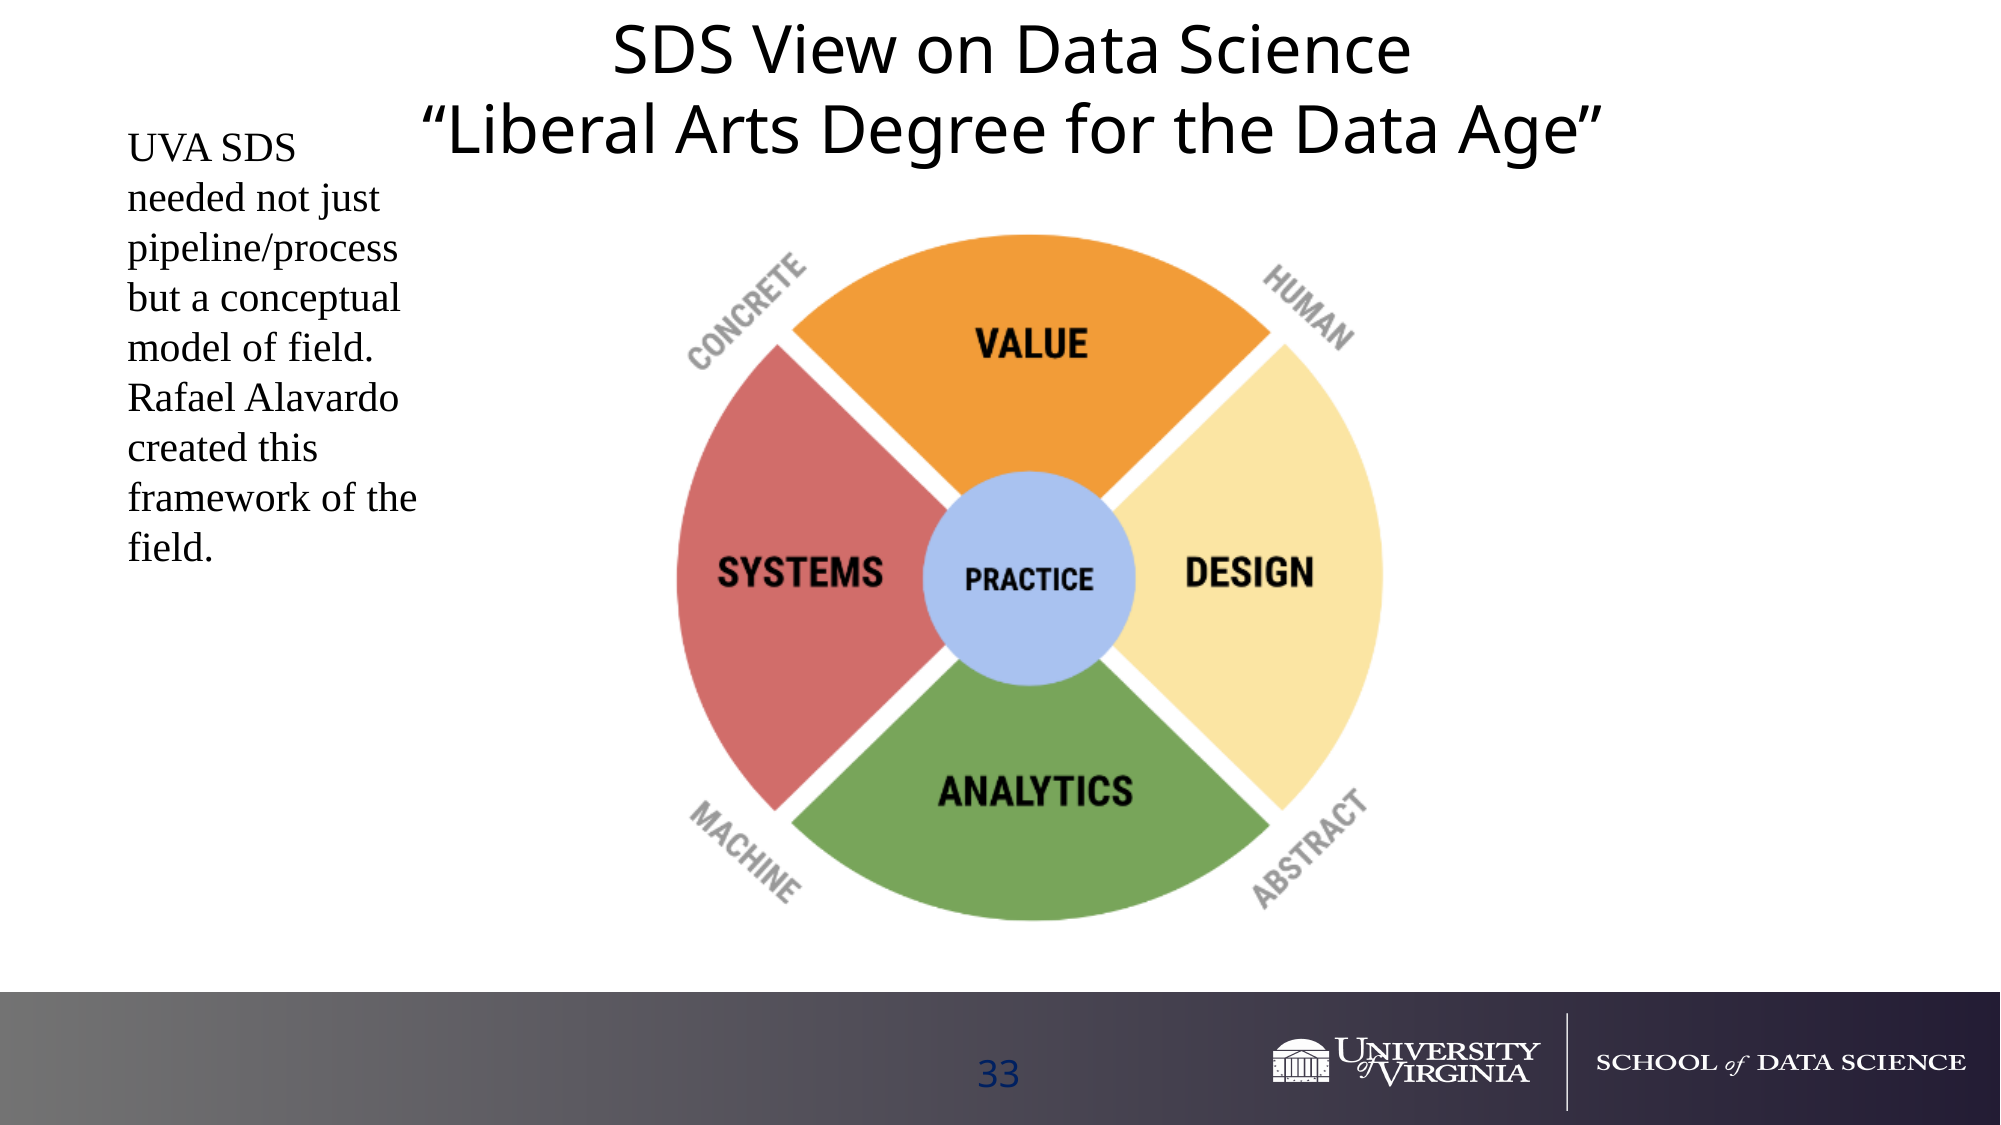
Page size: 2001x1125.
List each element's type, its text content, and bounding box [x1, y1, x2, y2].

text_box UVA SDS needed not just pipeline/process but a conceptual model of field. Rafael Alavardo created this framework of the field. [112, 112, 436, 578]
text_box SDS View on Data Science “Liberal Arts Degree for the Data Age” [326, 0, 1701, 175]
picture [1273, 1013, 1966, 1111]
picture [649, 199, 1403, 961]
